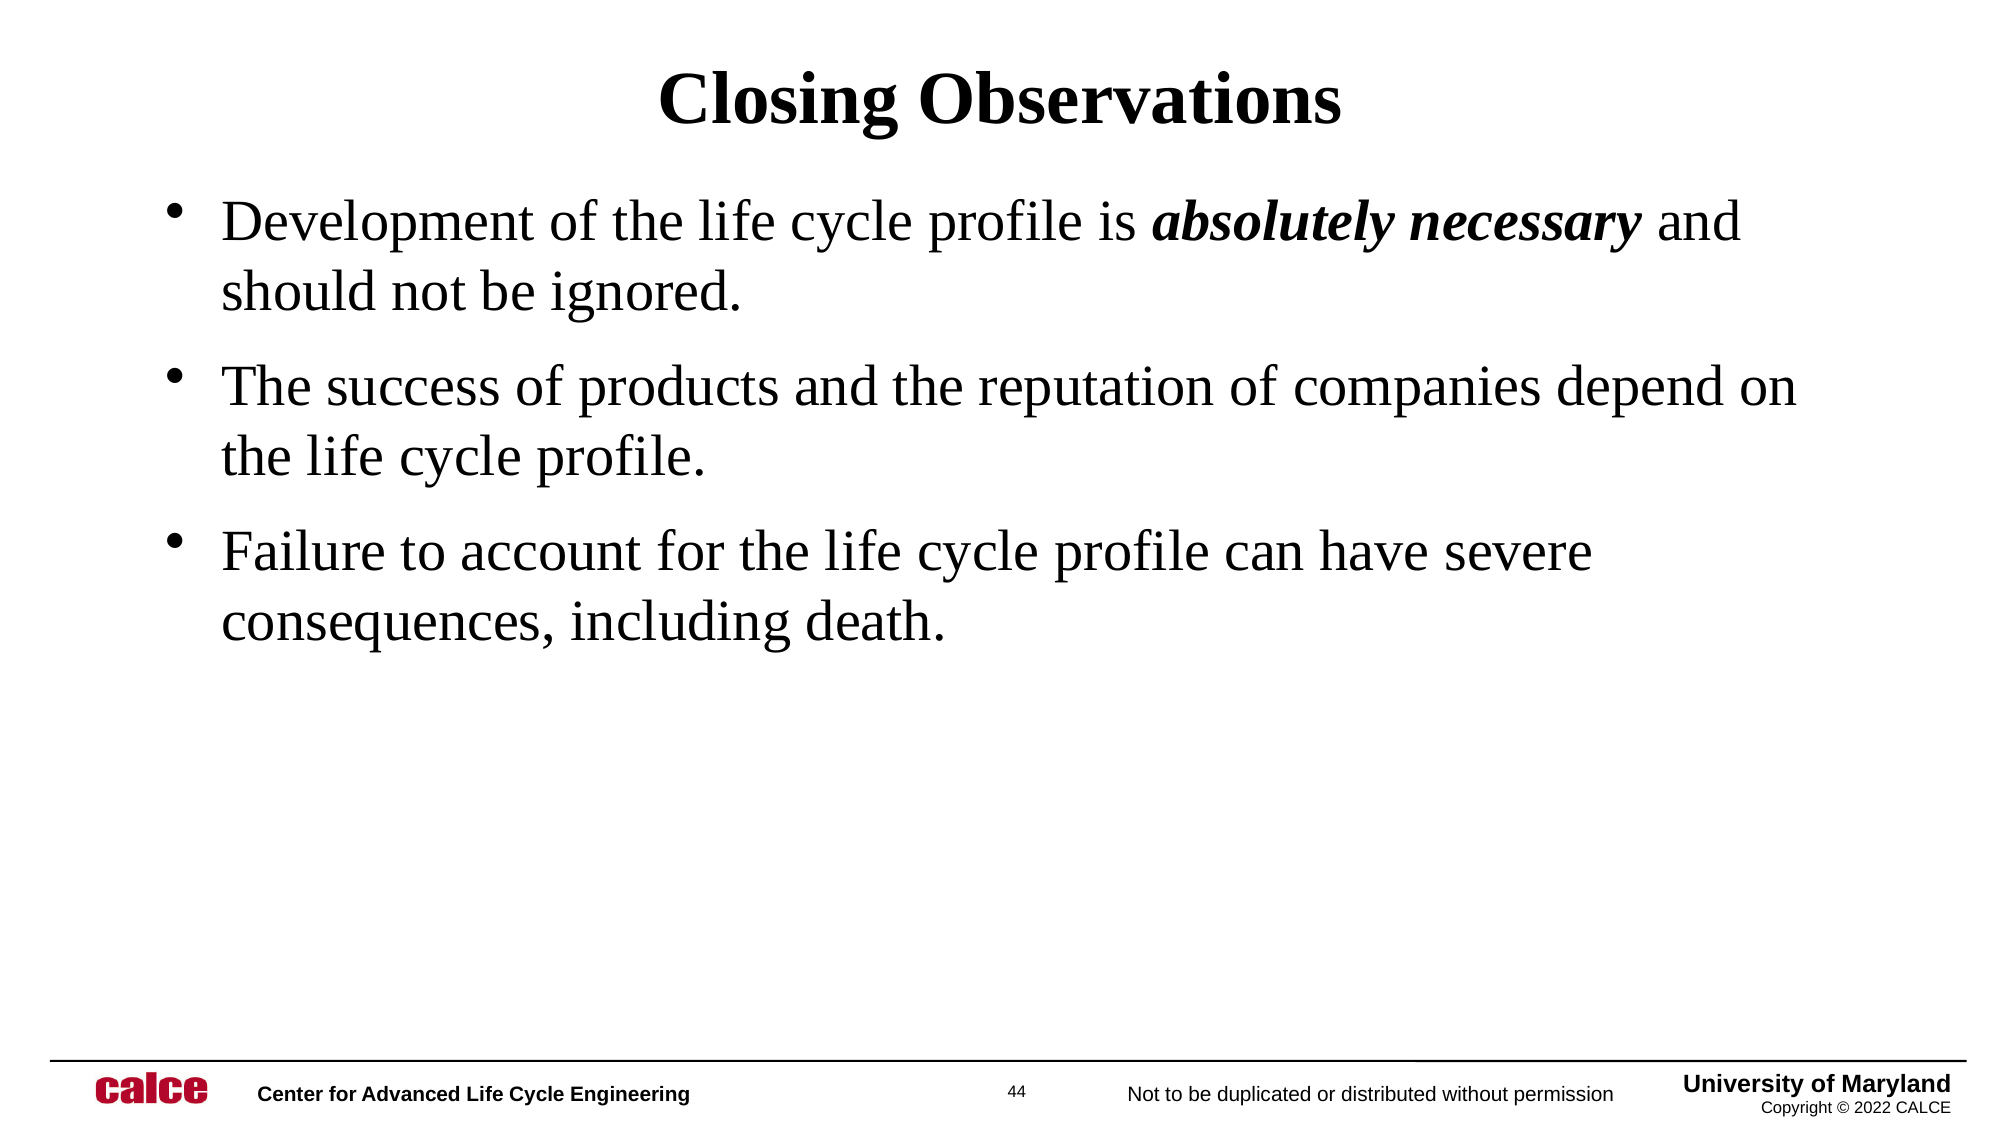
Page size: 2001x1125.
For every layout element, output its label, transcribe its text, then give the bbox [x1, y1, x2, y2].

list Development of the life cycle profile is absolutely necessary and should not be ignored. The success of products and the reputation of companies depend on the life cycle profile. Failure to account for the life cycle profile can have severe consequences, including death. [150, 174, 1850, 673]
title Closing Observations [0, 24, 2000, 163]
picture [94, 1070, 209, 1107]
